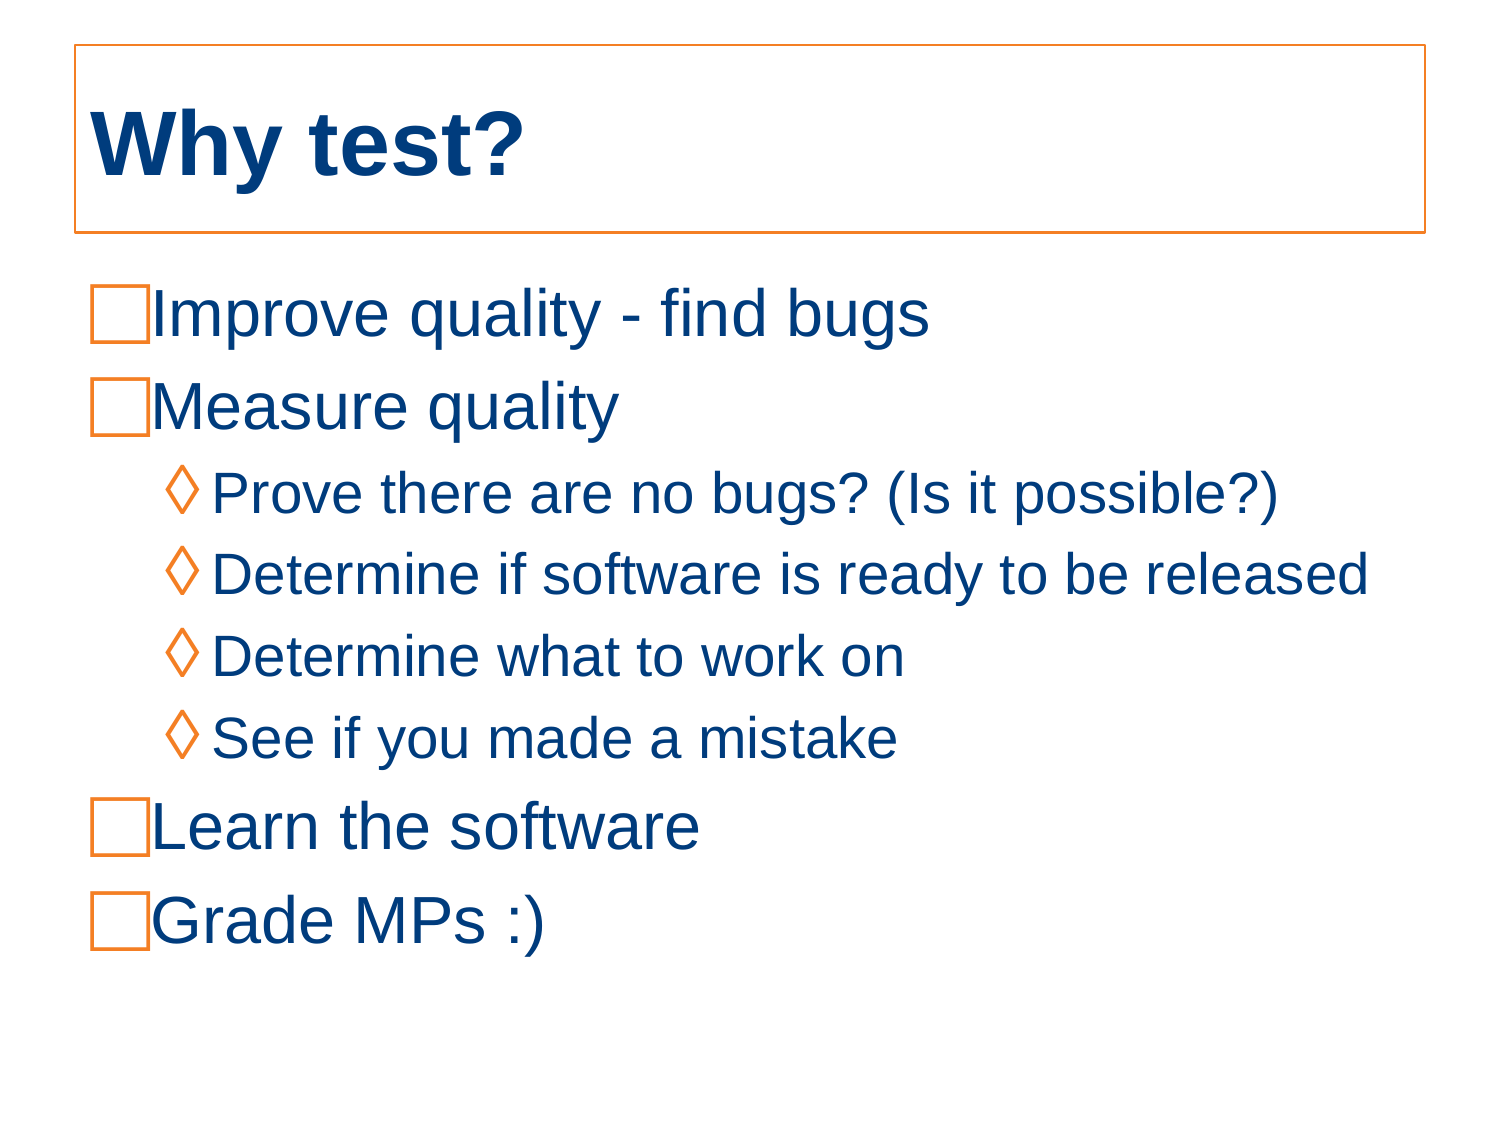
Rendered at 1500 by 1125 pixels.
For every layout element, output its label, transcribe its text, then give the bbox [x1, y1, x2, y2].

list Improve quality - find bugs Measure quality Prove there are no bugs? (Is it possible?) Determine if software is ready to be released Determine what to work on See if you made a mistake Learn the software Grade MPs :) [75, 262, 1425, 1038]
title Why test? [74, 44, 1426, 234]
